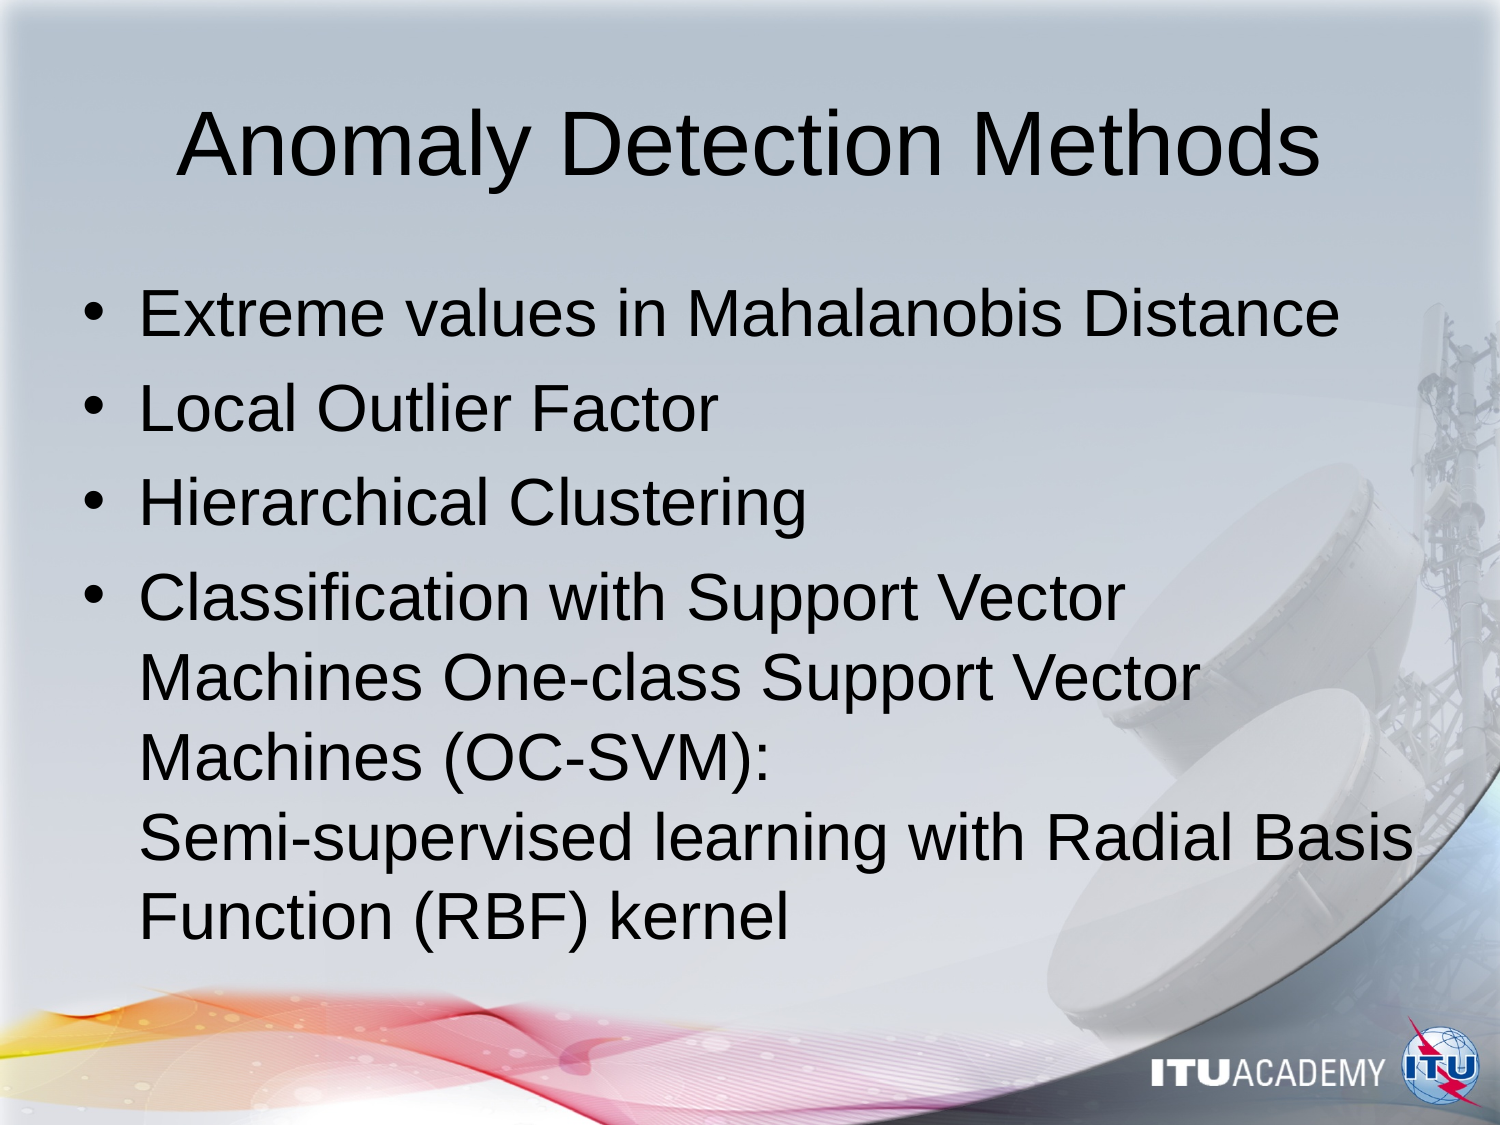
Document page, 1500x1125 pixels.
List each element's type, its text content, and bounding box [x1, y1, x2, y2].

title Anomaly Detection Methods [74, 44, 1426, 234]
list Extreme values in Mahalanobis Distance Local Outlier Factor Hierarchical Clustering Classification with Support Vector Machines One-class Support Vector Machines (OC-SVM): Semi-supervised learning with Radial Basis Function (RBF) kernel [74, 261, 1426, 1006]
picture [0, 0, 1500, 1125]
